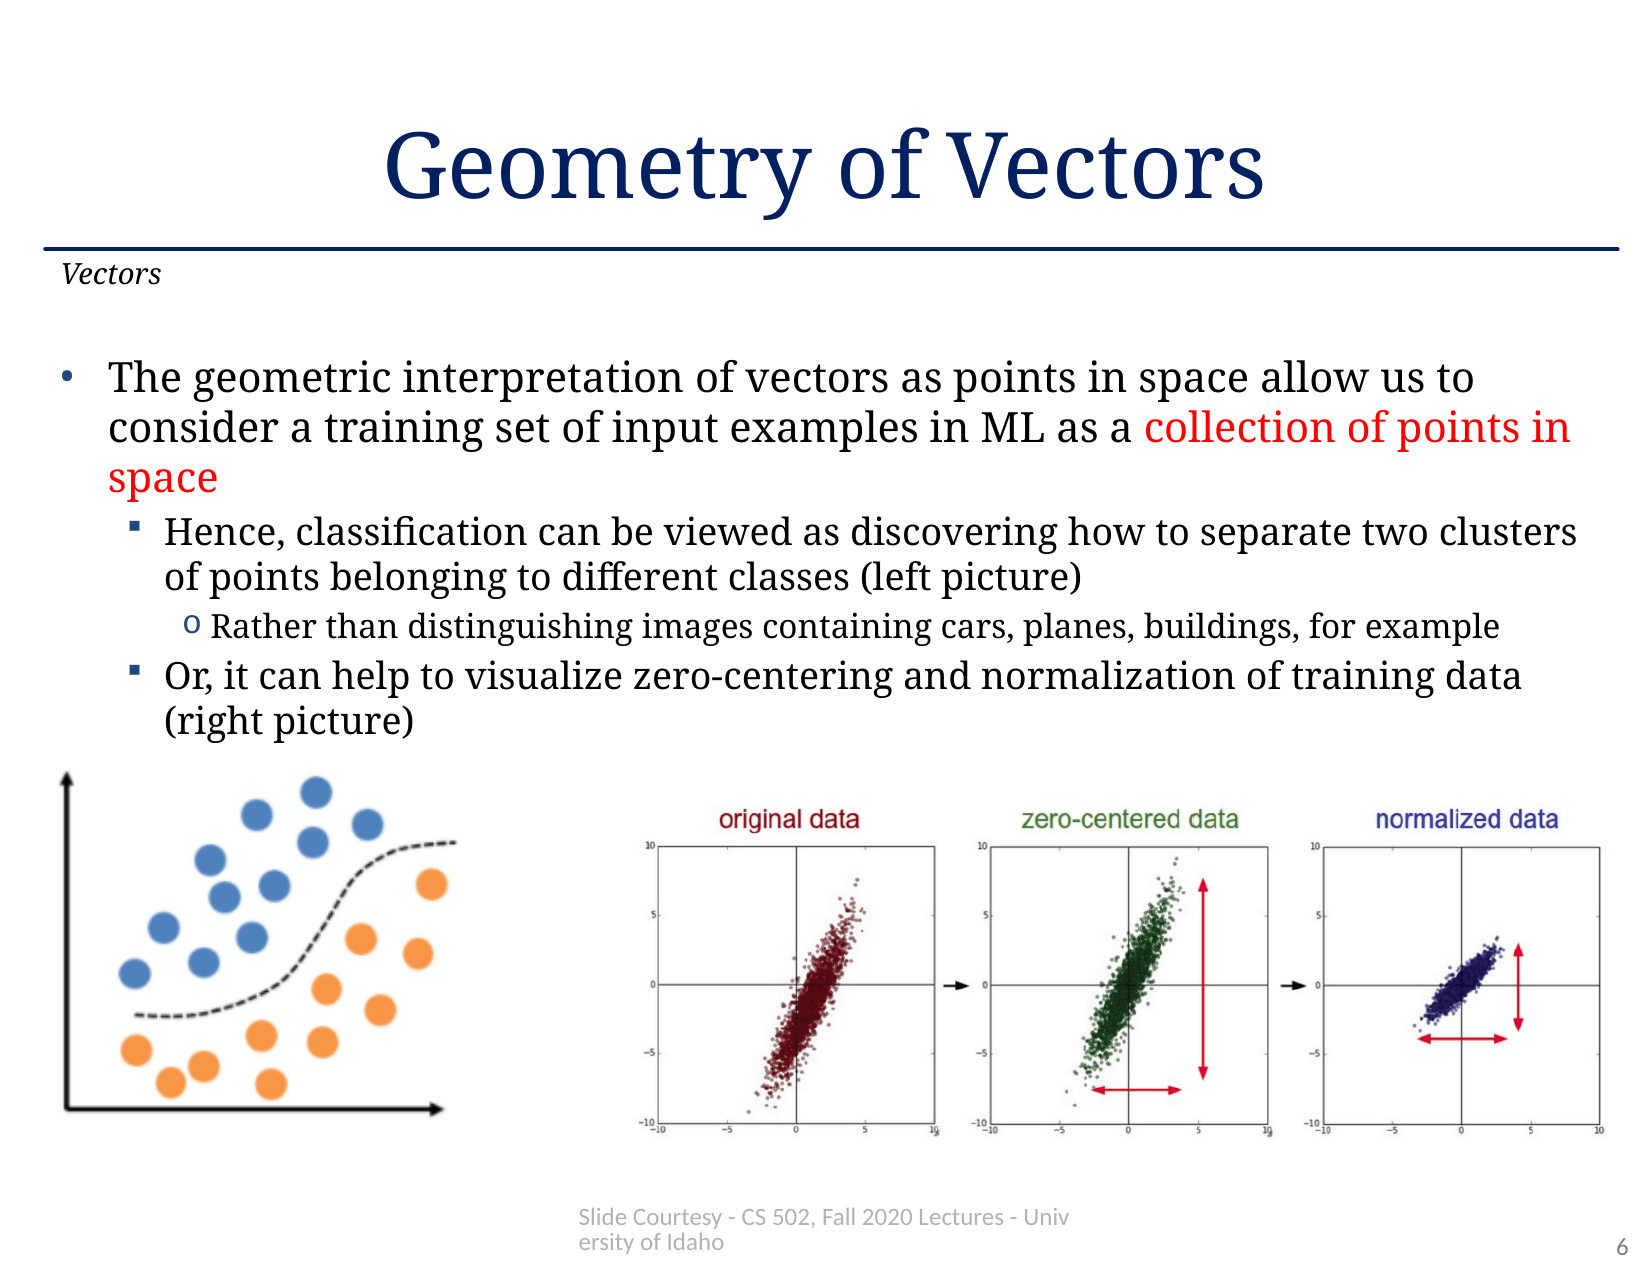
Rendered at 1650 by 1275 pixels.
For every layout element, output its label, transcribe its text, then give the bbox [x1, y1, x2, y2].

list The geometric interpretation of vectors as points in space allow us to consider a training set of input examples in ML as a collection of points in space Hence, classification can be viewed as discovering how to separate two clusters of points belonging to different classes (left picture) Rather than distinguishing images containing cars, planes, buildings, for example Or, it can help to visualize zero-centering and normalization of training data (right picture) [45, 342, 1618, 1224]
picture [620, 793, 1625, 1146]
footer Slide Courtesy - CS 502, Fall 2020 Lectures - University of Idaho [563, 1181, 1087, 1250]
list Vectors [45, 247, 1062, 306]
picture [33, 762, 504, 1141]
title Geometry of Vectors [0, 75, 1650, 248]
